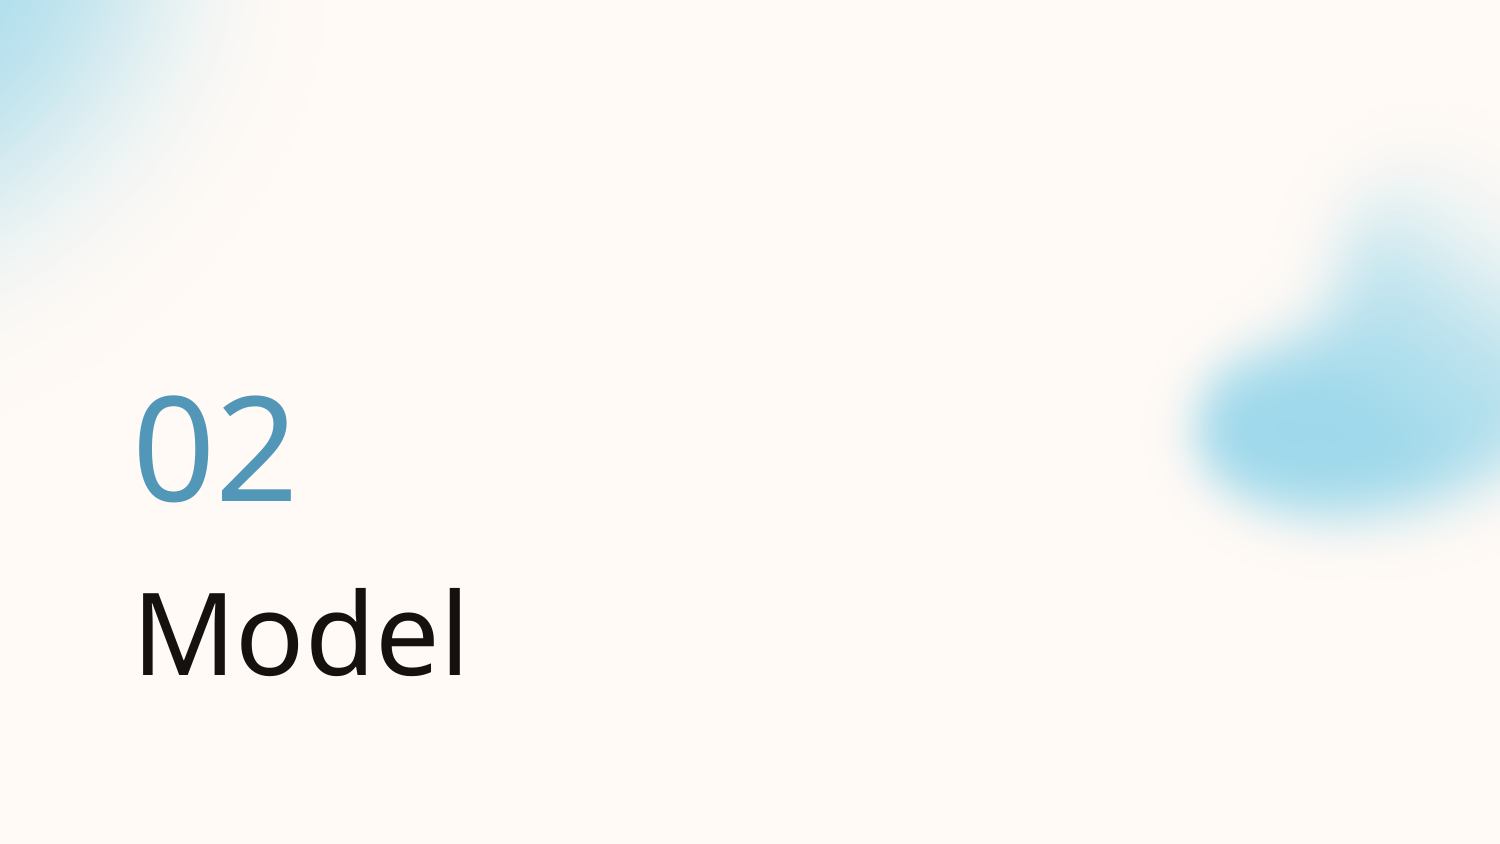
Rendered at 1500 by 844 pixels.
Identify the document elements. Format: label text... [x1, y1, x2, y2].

title Model [117, 546, 1382, 752]
title 02 [117, 340, 1382, 546]
picture [0, 0, 673, 742]
picture [963, 0, 1500, 844]
